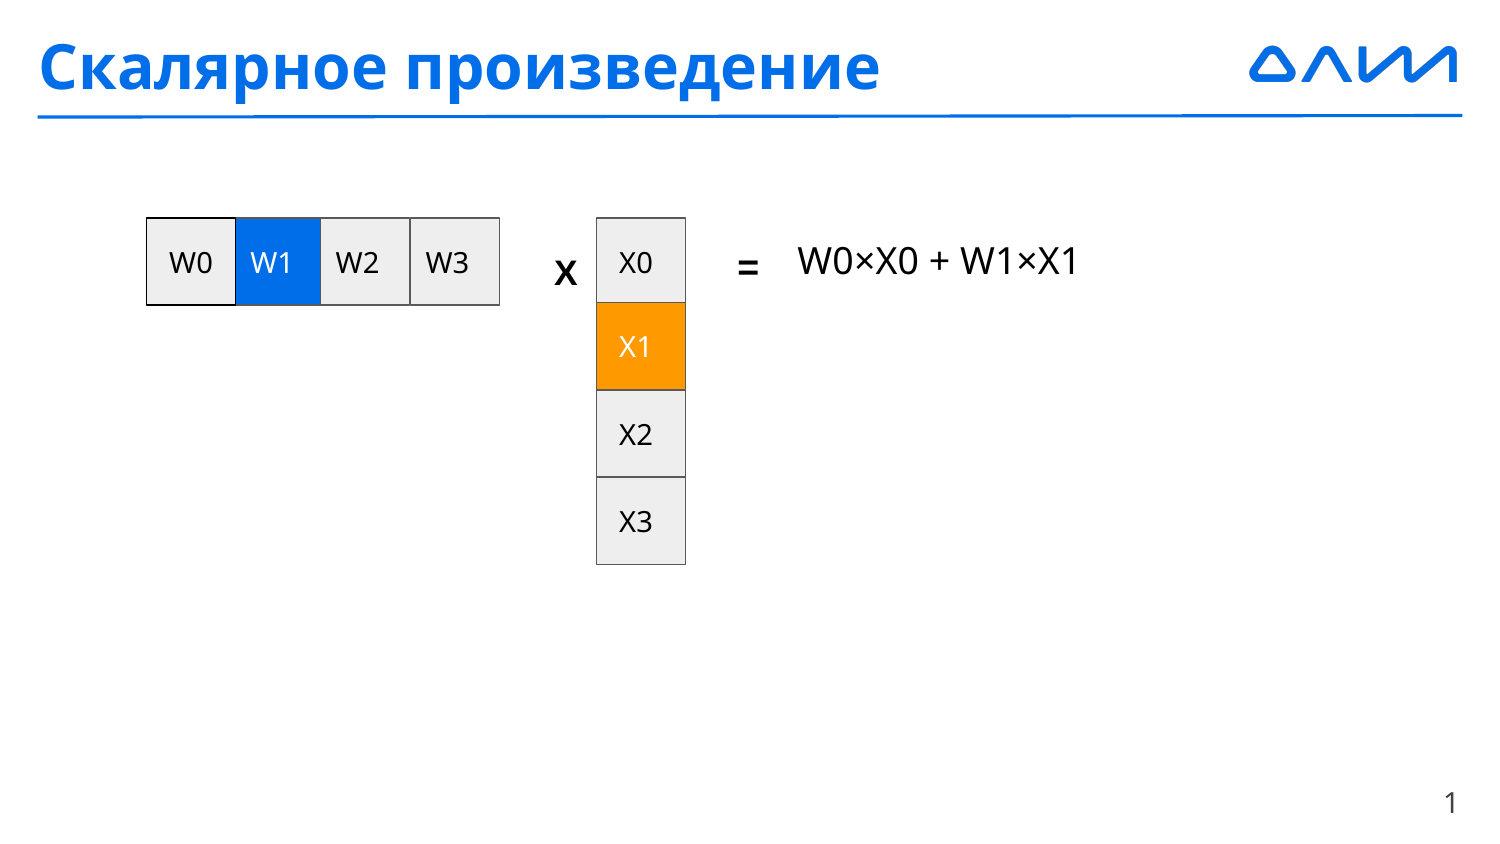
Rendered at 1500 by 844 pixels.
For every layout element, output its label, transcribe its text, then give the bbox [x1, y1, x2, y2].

text_box 1 [1386, 769, 1475, 828]
text_box Скалярное произведение [23, 11, 1151, 117]
text_box X1 [596, 302, 686, 389]
text_box W0 [146, 217, 236, 306]
text_box = [722, 228, 782, 303]
picture [1230, 19, 1476, 108]
text_box X0 [596, 217, 686, 302]
text_box W3 [410, 217, 500, 306]
text_box X3 [596, 477, 686, 565]
text_box W0×X0 + W1×X1 [782, 221, 1467, 309]
text_box X2 [596, 389, 686, 477]
text_box W2 [320, 217, 410, 306]
text_box X [539, 235, 590, 294]
text_box W1 [236, 217, 320, 306]
